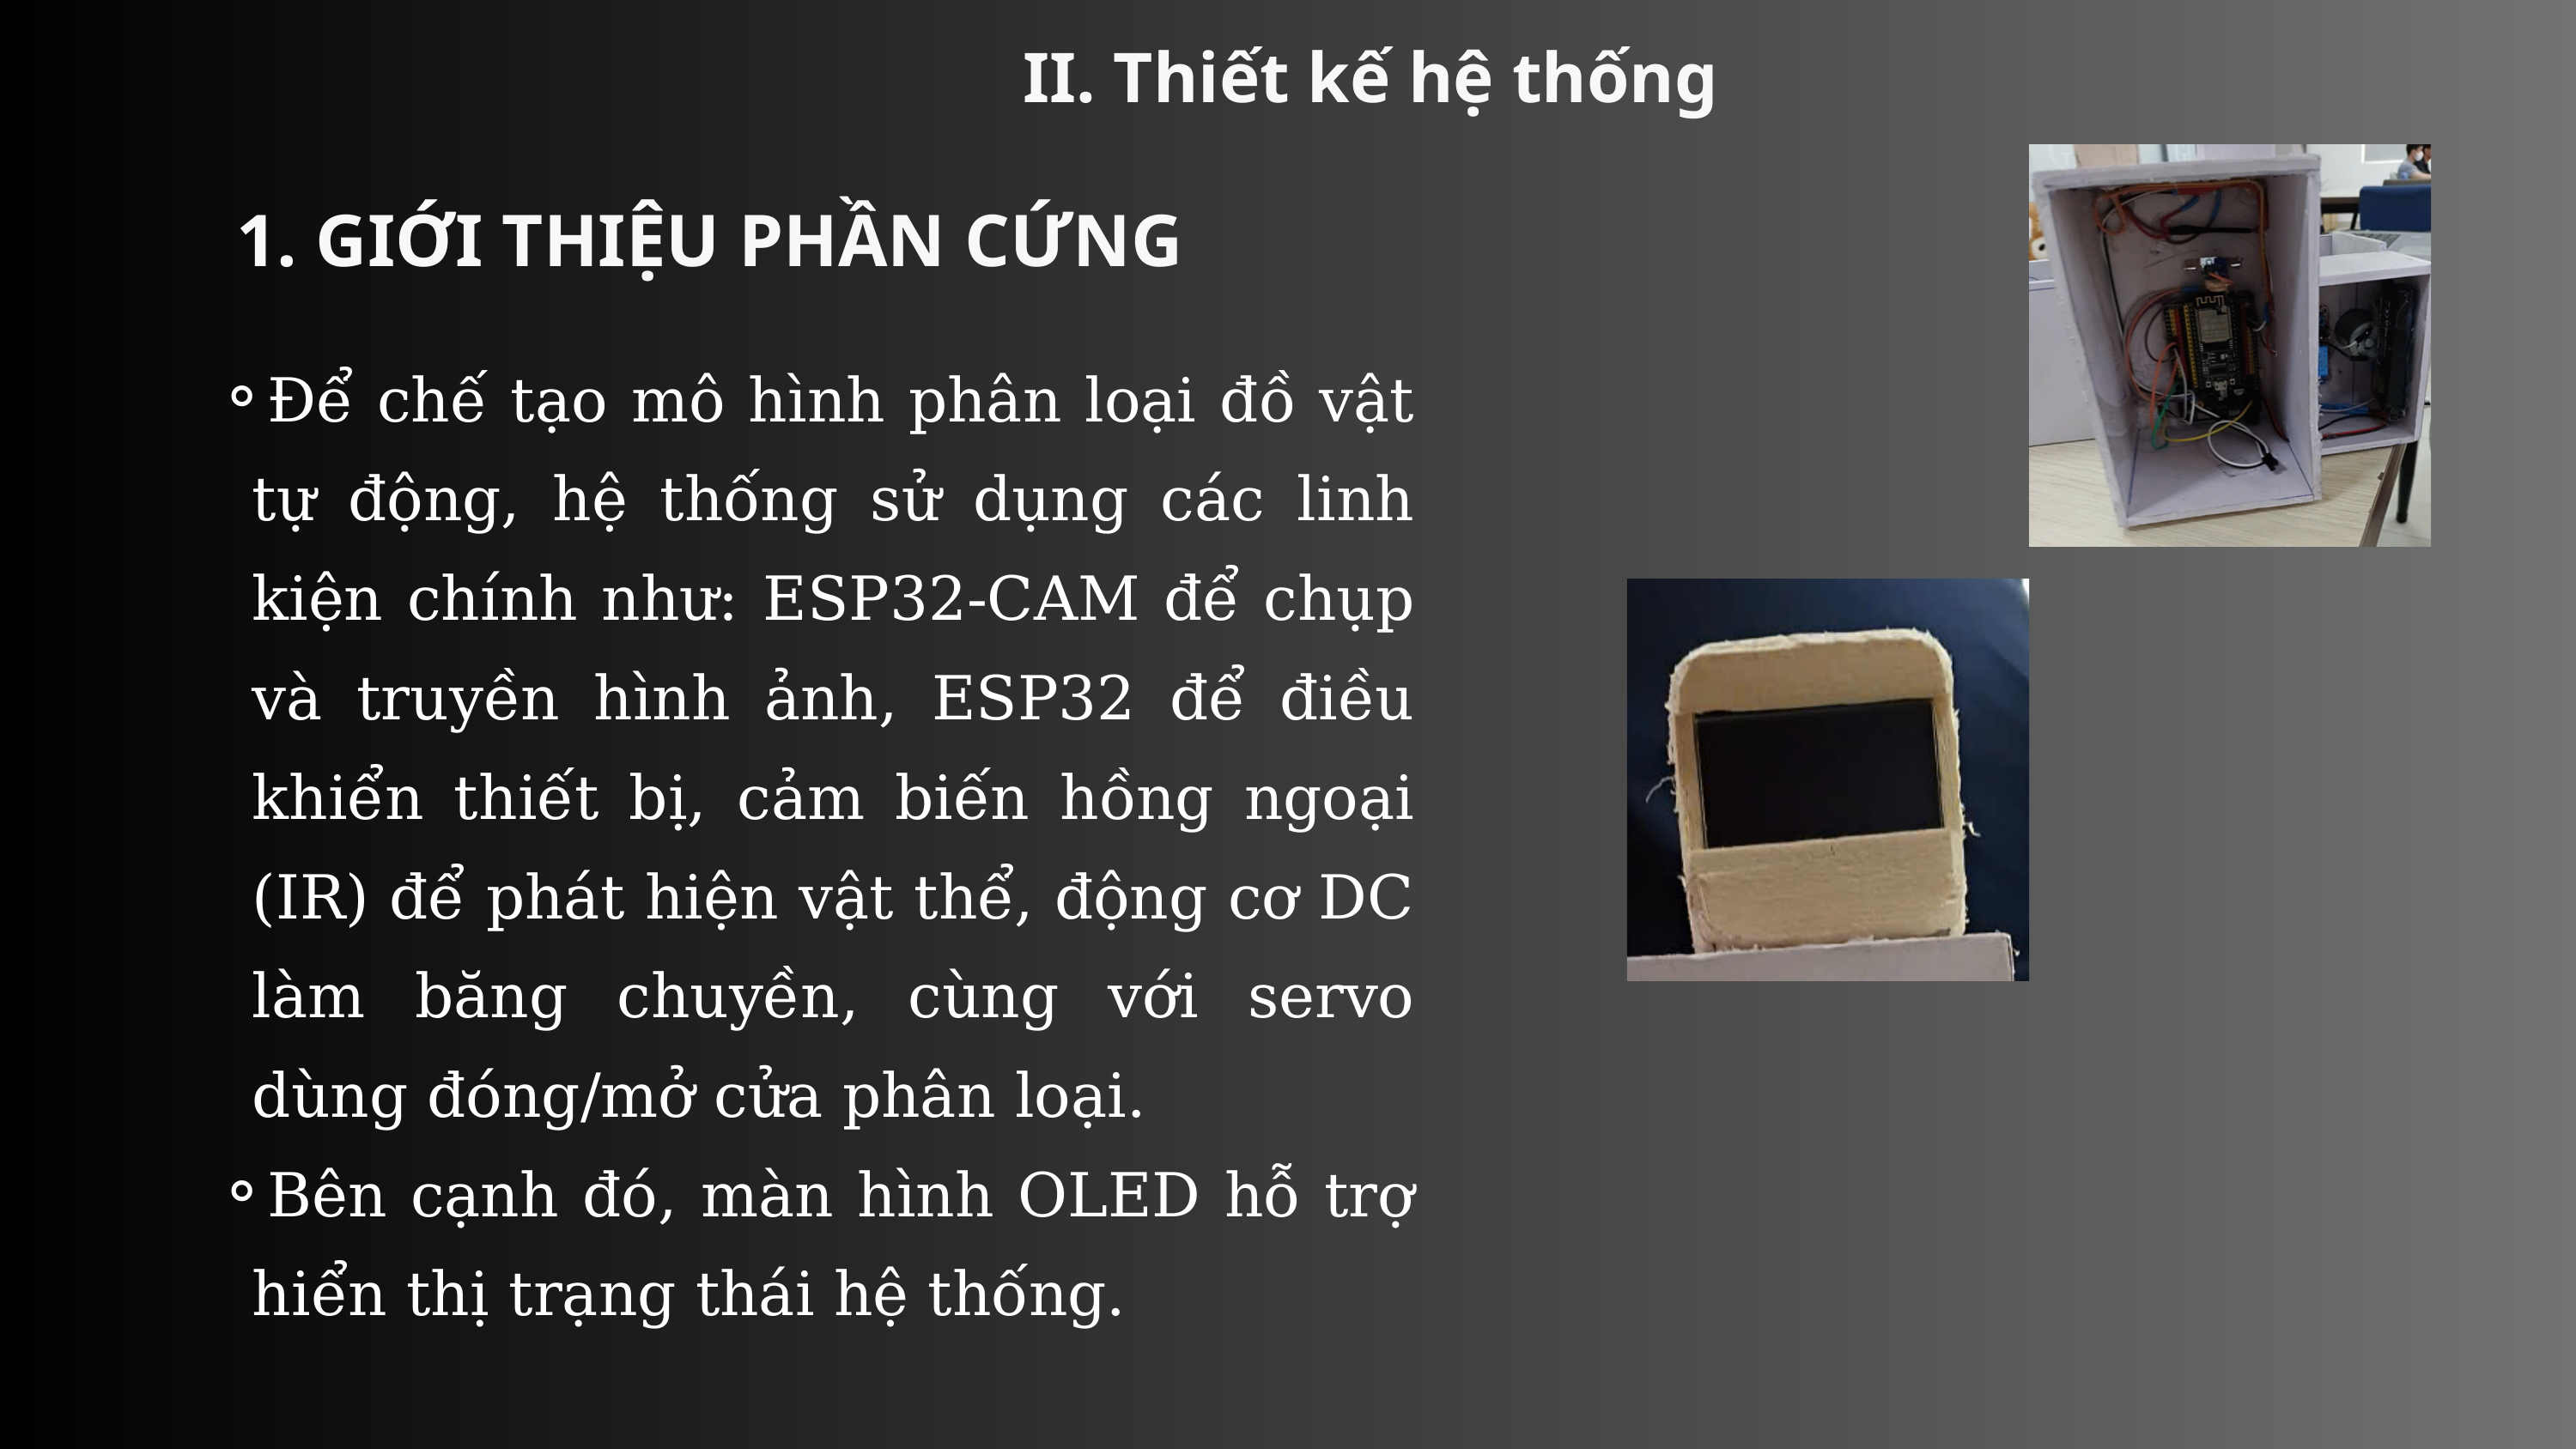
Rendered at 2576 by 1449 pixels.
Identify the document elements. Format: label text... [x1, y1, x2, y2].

text_box II. Thiết kế hệ thống [971, 20, 1770, 117]
text_box 1. GIỚI THIỆU PHẦN CỨNG [144, 180, 1294, 281]
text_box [2028, 144, 2432, 548]
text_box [1626, 579, 2030, 981]
text_box Để chế tạo mô hình phân loại đồ vật tự động, hệ thống sử dụng các linh kiện chính như: ESP32-CAM để chụp và truyền hình ảnh, ESP32 để điều khiển thiết bị, cảm biến hồng ngoại (IR) để phát hiện vật thể, động cơ DC làm băng chuyền, cùng với servo dùng đóng/mở cửa phân loại. Bên cạnh đó, màn hình OLED hỗ trợ hiển thị trạng thái hệ thống. [144, 334, 1416, 1328]
